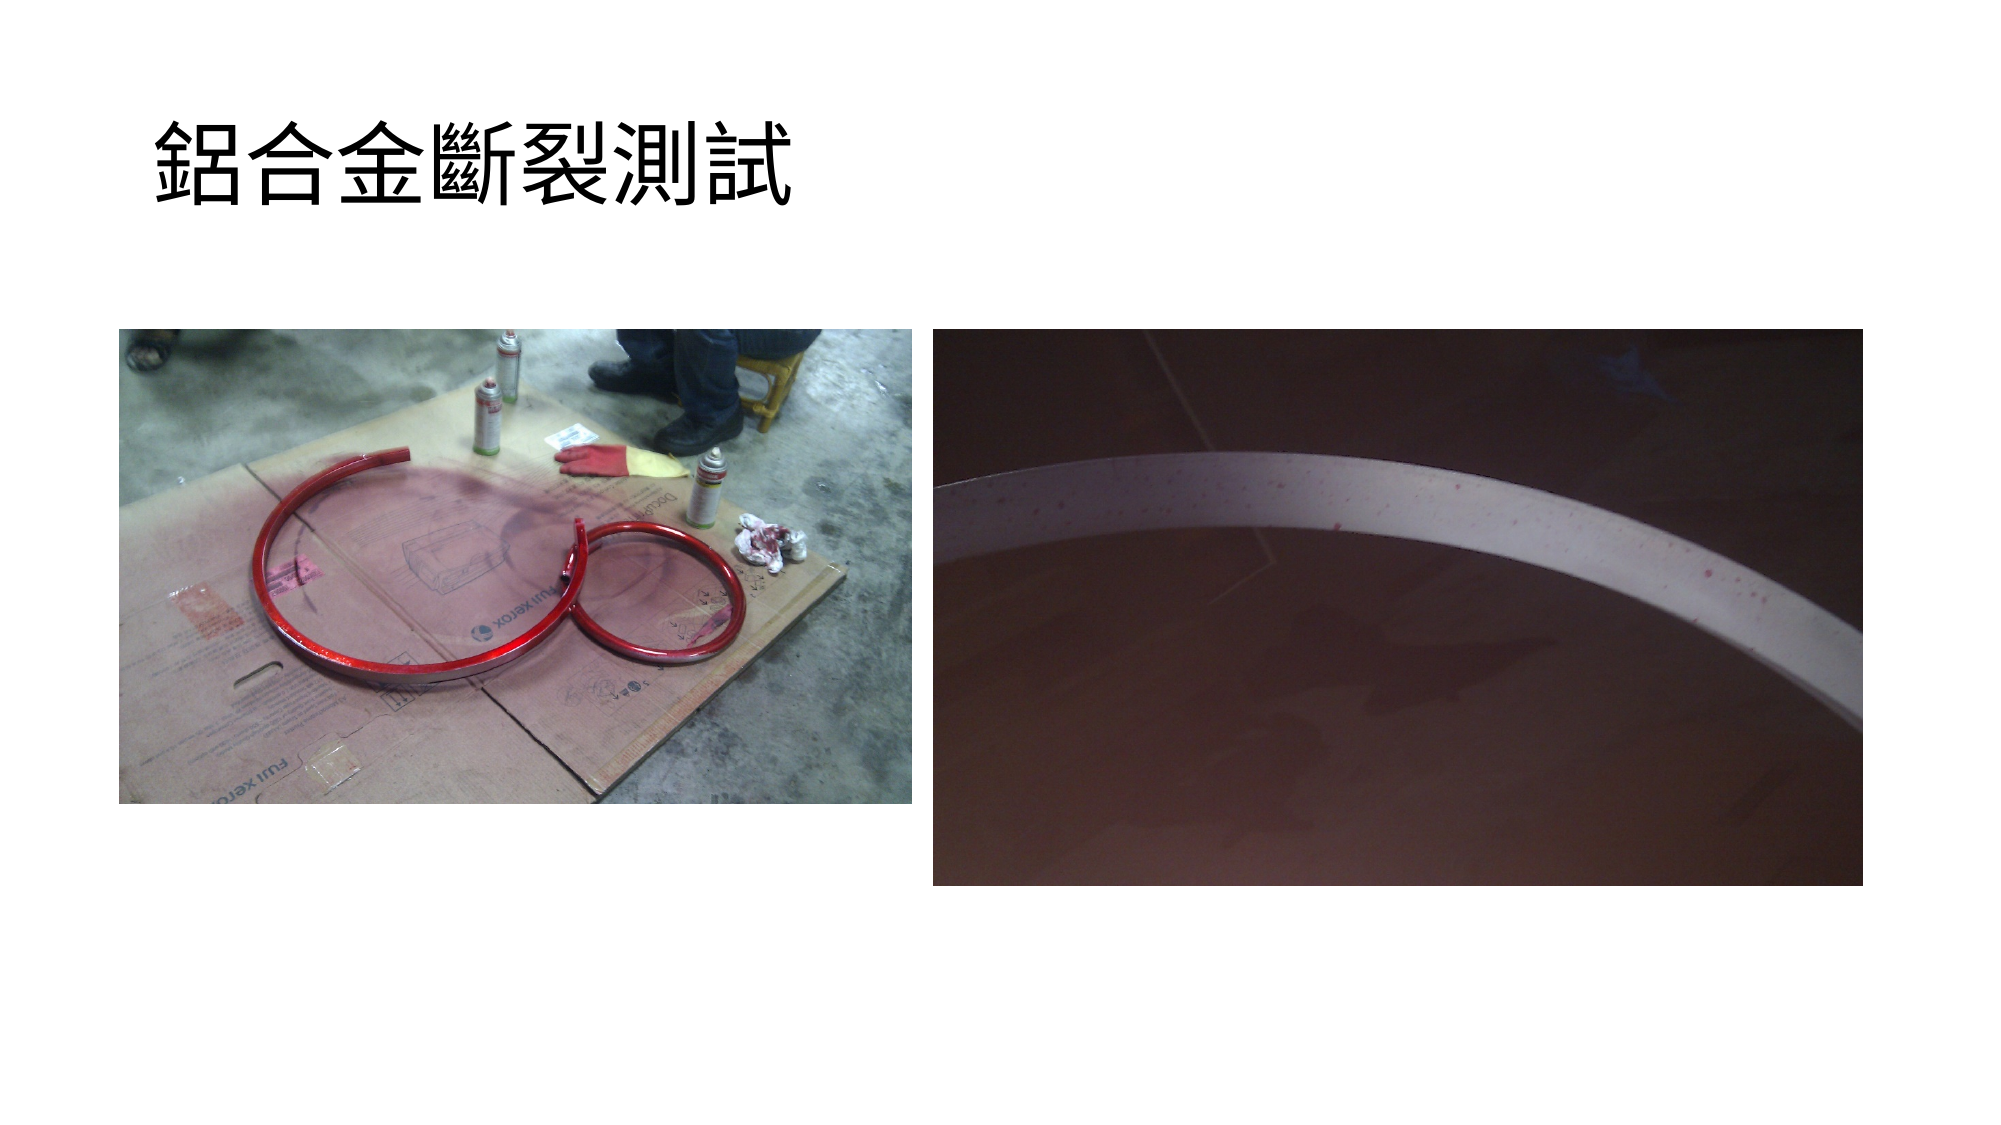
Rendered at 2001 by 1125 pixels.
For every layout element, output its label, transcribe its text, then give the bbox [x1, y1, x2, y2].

title 鋁合金斷裂測試 [137, 59, 1863, 278]
picture [933, 329, 1863, 886]
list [119, 329, 912, 804]
